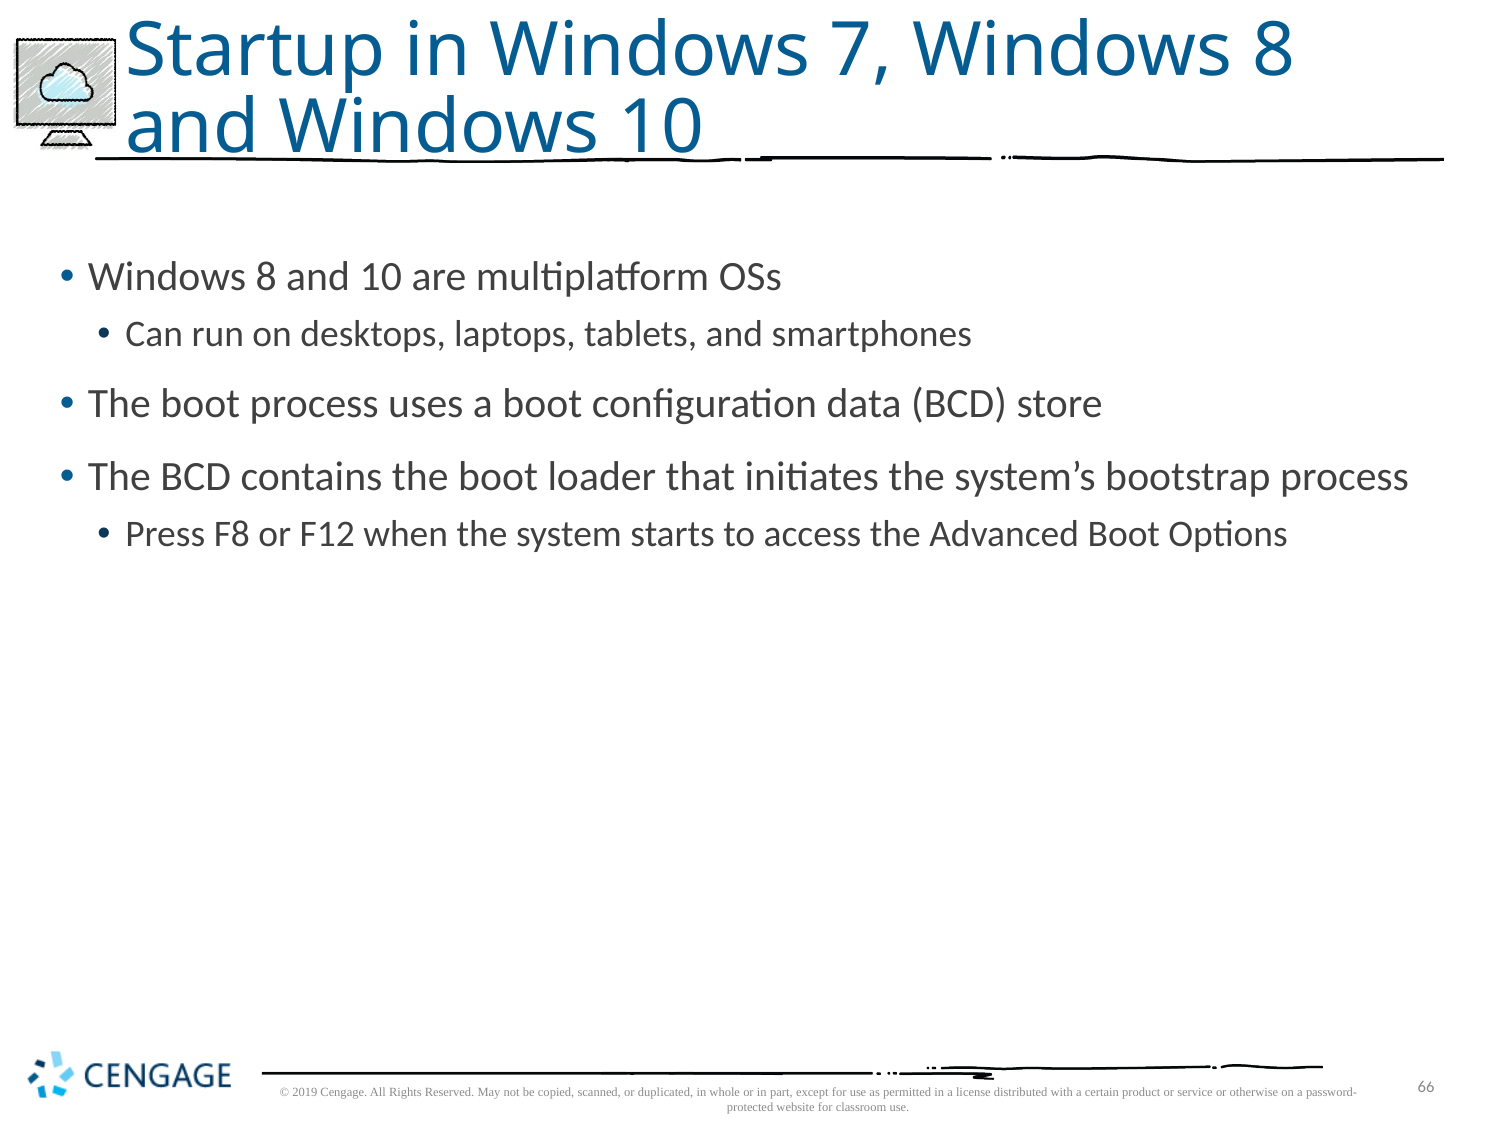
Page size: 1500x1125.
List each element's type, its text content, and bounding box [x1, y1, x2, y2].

title Startup in Windows 7, Windows 8 and Windows 10 [125, 13, 1442, 169]
picture [261, 1064, 1323, 1079]
slide_number 66 [1412, 1037, 1500, 1100]
list Windows 8 and 10 are multiplatform OSs Can run on desktops, laptops, tablets, and smartphones The boot process uses a boot configuration data (BCD) store The BCD contains the boot loader that initiates the system’s bootstrap process Press F8 or F12 when the system starts to access the Advanced Boot Options [59, 252, 1441, 559]
picture [12, 36, 117, 151]
picture [95, 155, 125, 163]
picture [7, 1037, 244, 1111]
footer © 2019 Cengage. All Rights Reserved. May not be copied, scanned, or duplicated, in whole or in part, except for use as permitted in a license distributed with a certain product or service or otherwise on a password-protected website for classroom use. [261, 1079, 1375, 1120]
